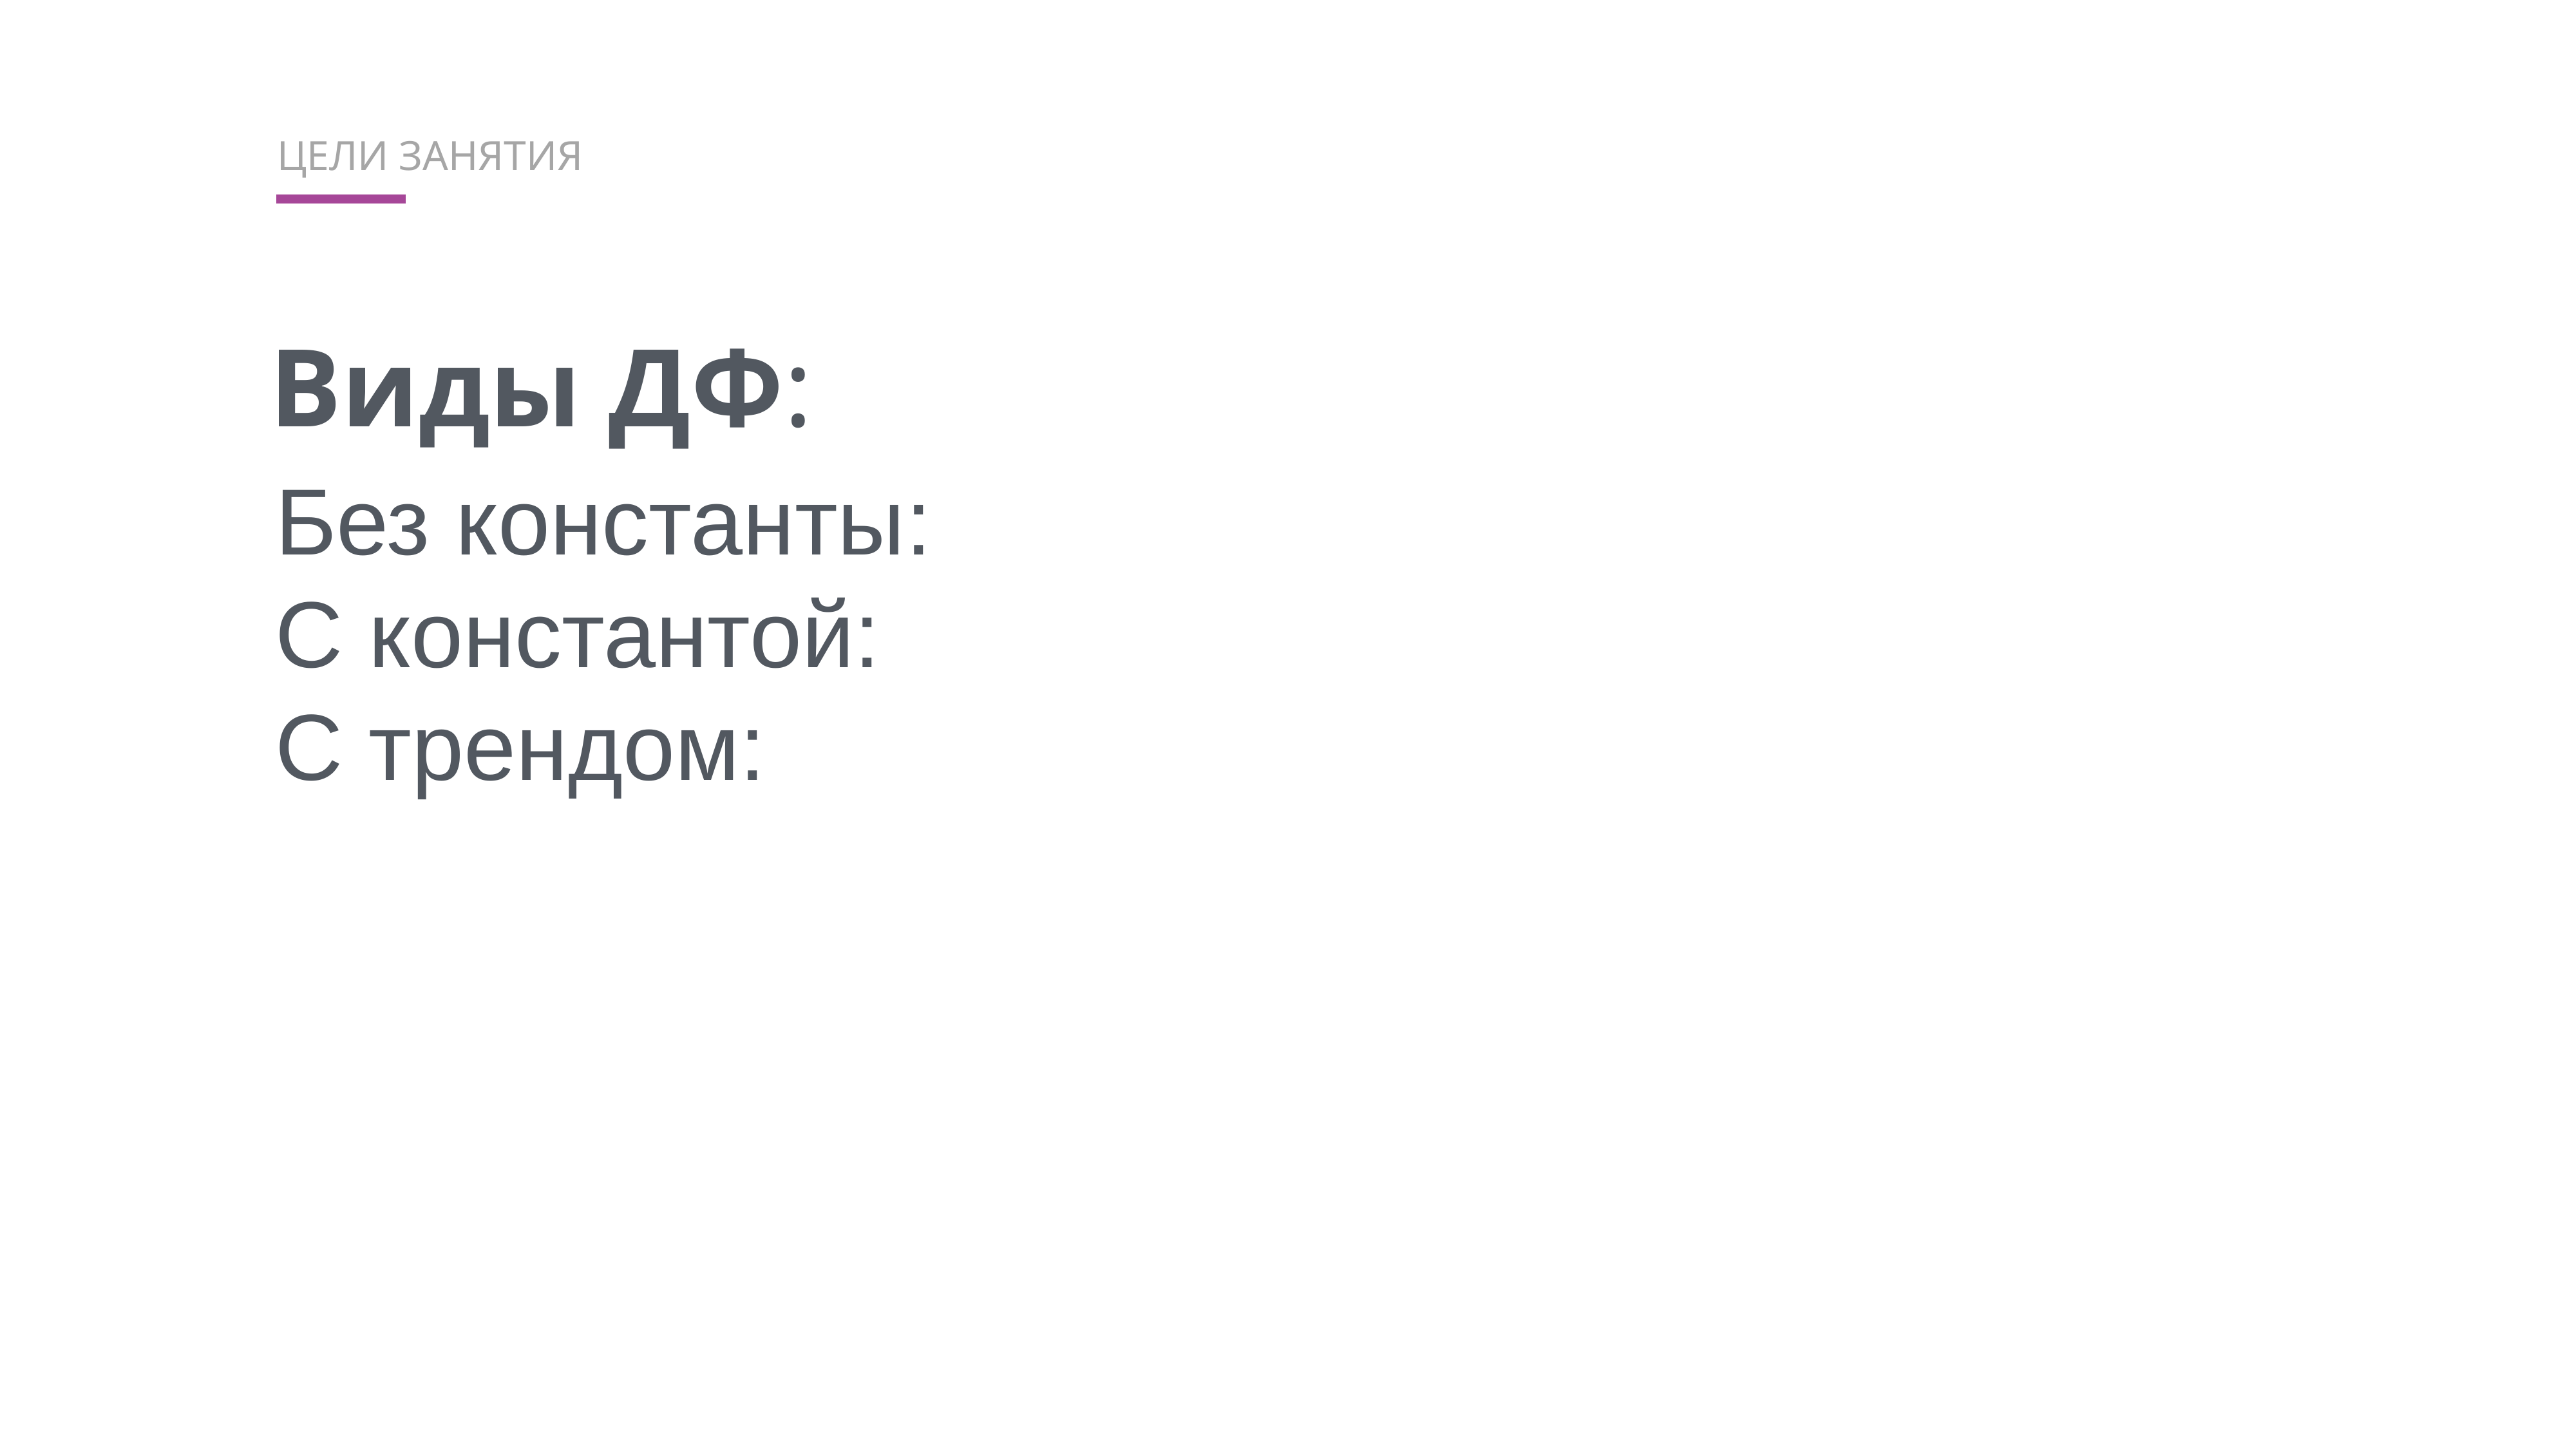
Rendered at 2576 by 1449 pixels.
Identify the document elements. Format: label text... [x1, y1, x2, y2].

text_box Виды ДФ: [264, 275, 2311, 456]
text_box ЦЕЛИ ЗАНЯТИЯ [272, 109, 2318, 178]
